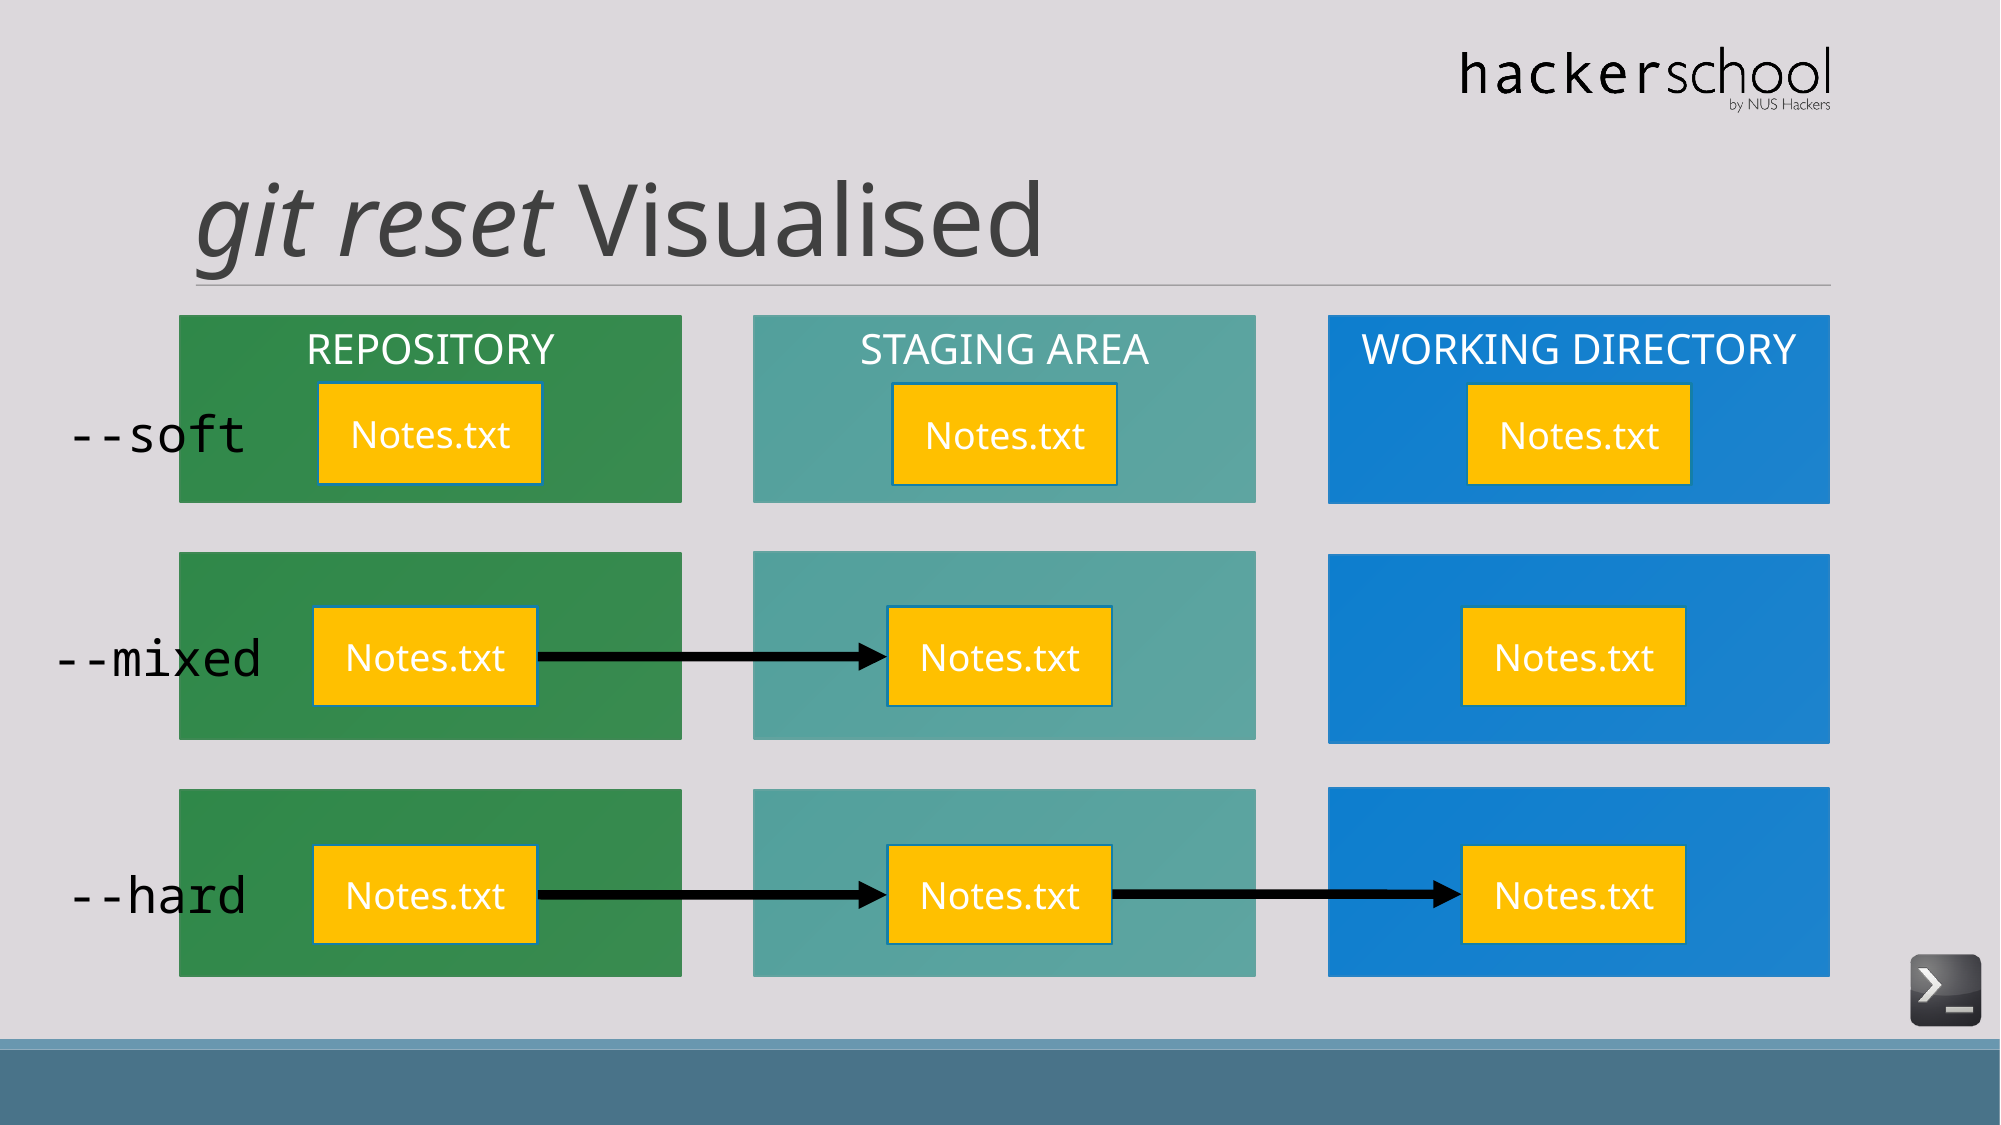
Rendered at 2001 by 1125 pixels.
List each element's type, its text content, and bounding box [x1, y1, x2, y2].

text_box [754, 551, 1256, 739]
text_box [754, 895, 1255, 977]
text_box [1112, 888, 1462, 901]
text_box --soft [52, 395, 247, 470]
text_box WORKING DIRECTORY [1328, 315, 1830, 504]
text_box Notes.txt [1461, 606, 1687, 706]
text_box REPOSITORY [180, 315, 681, 503]
text_box Notes.txt [312, 606, 538, 706]
text_box Notes.txt [887, 606, 1112, 706]
text_box --mixed [38, 618, 260, 694]
text_box Notes.txt [312, 845, 538, 945]
text_box [537, 650, 887, 663]
text_box --hard [52, 856, 247, 931]
text_box Notes.txt [318, 382, 543, 484]
text_box [754, 789, 1255, 894]
picture [1461, 46, 1830, 113]
text_box Notes.txt [1461, 845, 1687, 945]
text_box git reset Visualised [180, 47, 1830, 285]
picture [1904, 949, 1986, 1031]
text_box Notes.txt [1466, 383, 1692, 485]
text_box Notes.txt [892, 383, 1118, 485]
text_box [180, 789, 681, 977]
text_box [1328, 788, 1830, 977]
text_box [537, 888, 887, 902]
text_box [180, 552, 681, 740]
text_box STAGING AREA [754, 315, 1256, 503]
text_box [1328, 554, 1830, 743]
text_box Notes.txt [887, 845, 1112, 945]
